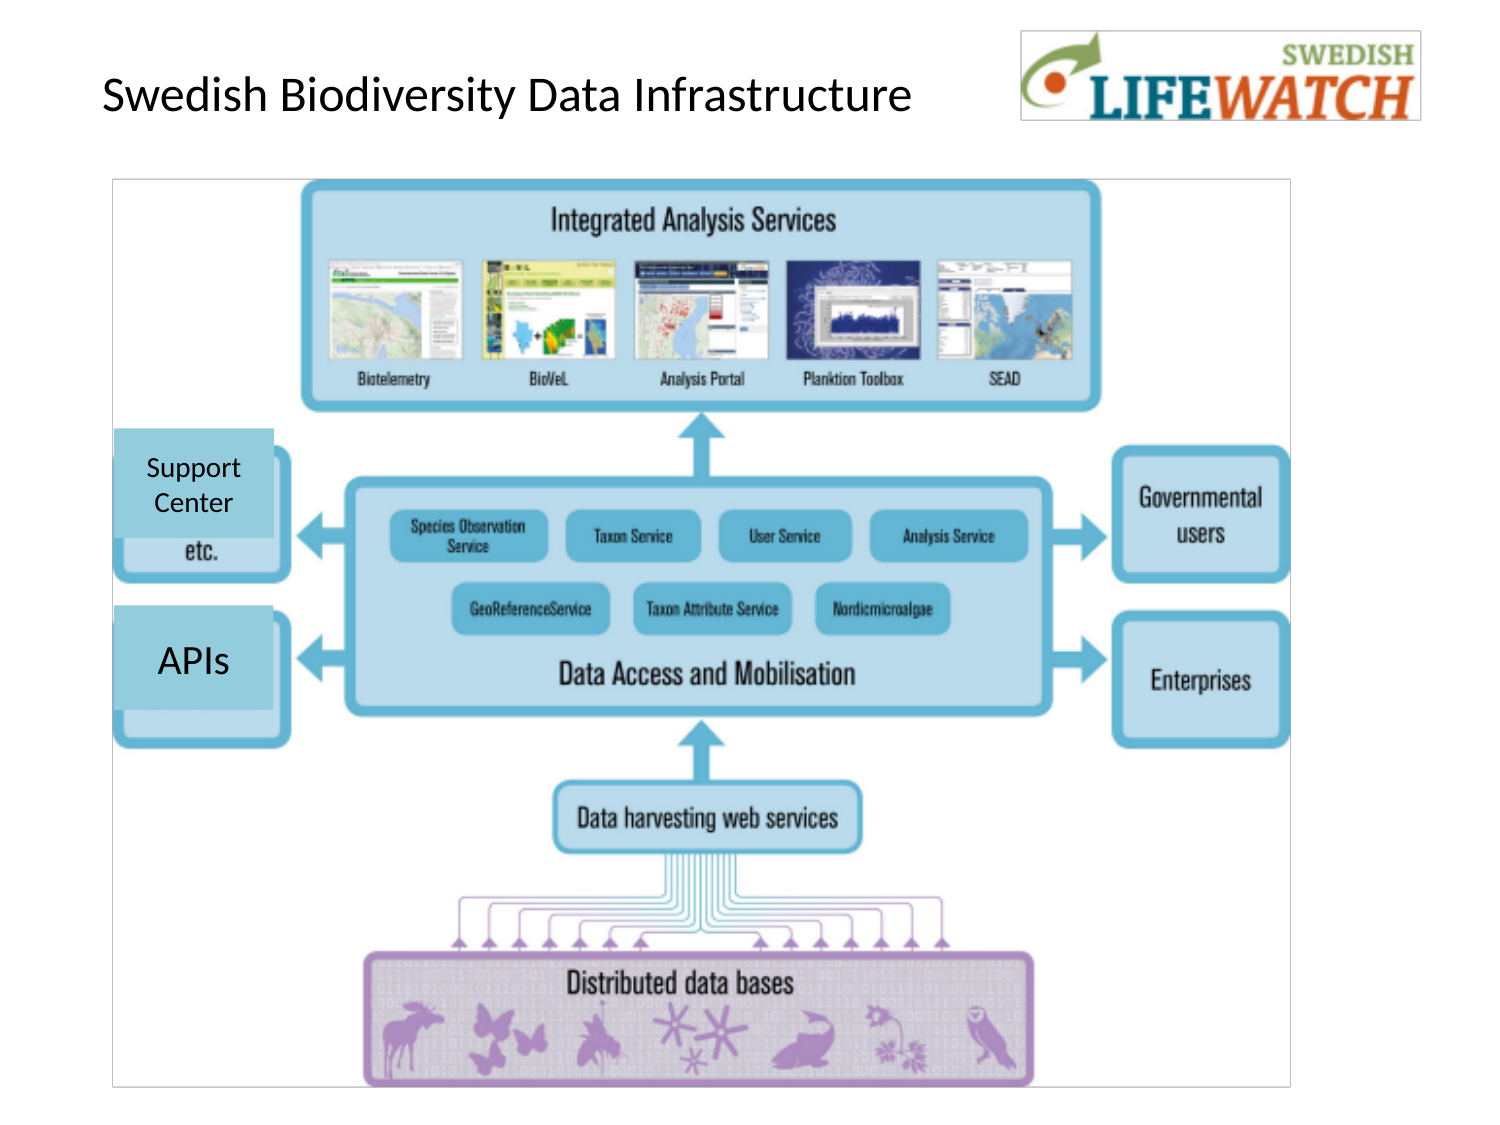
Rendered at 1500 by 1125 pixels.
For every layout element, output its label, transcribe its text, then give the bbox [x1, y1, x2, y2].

picture [43, 168, 1392, 1105]
picture [1009, 11, 1432, 130]
text_box Swedish Biodiversity Data Infrastructure [87, 53, 928, 129]
